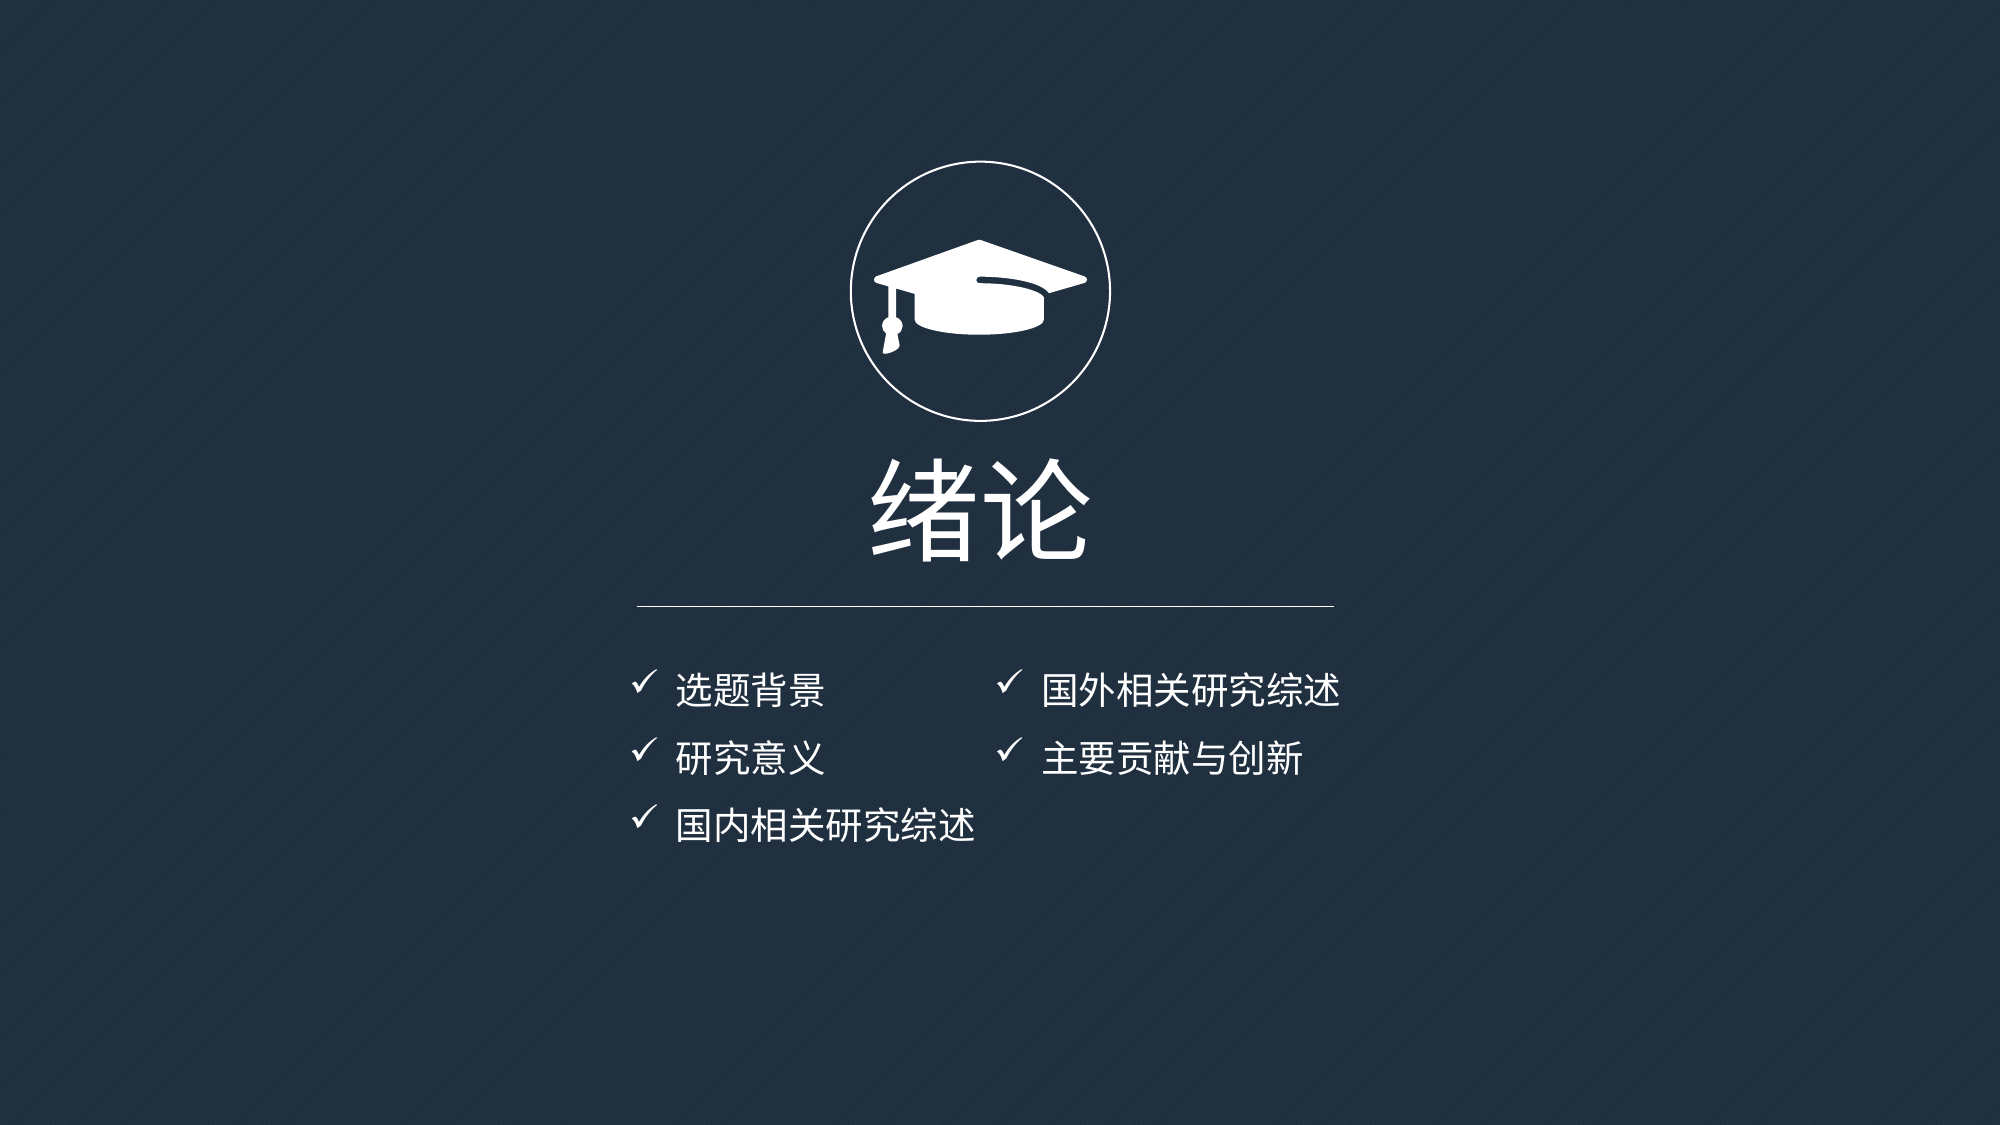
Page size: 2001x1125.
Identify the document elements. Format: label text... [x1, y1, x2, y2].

text_box 选题背景 研究意义 国内相关研究综述 [614, 637, 1021, 855]
text_box 绪论 [853, 433, 1108, 584]
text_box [850, 161, 1111, 421]
text_box 国外相关研究综述 主要贡献与创新 [979, 637, 1386, 787]
